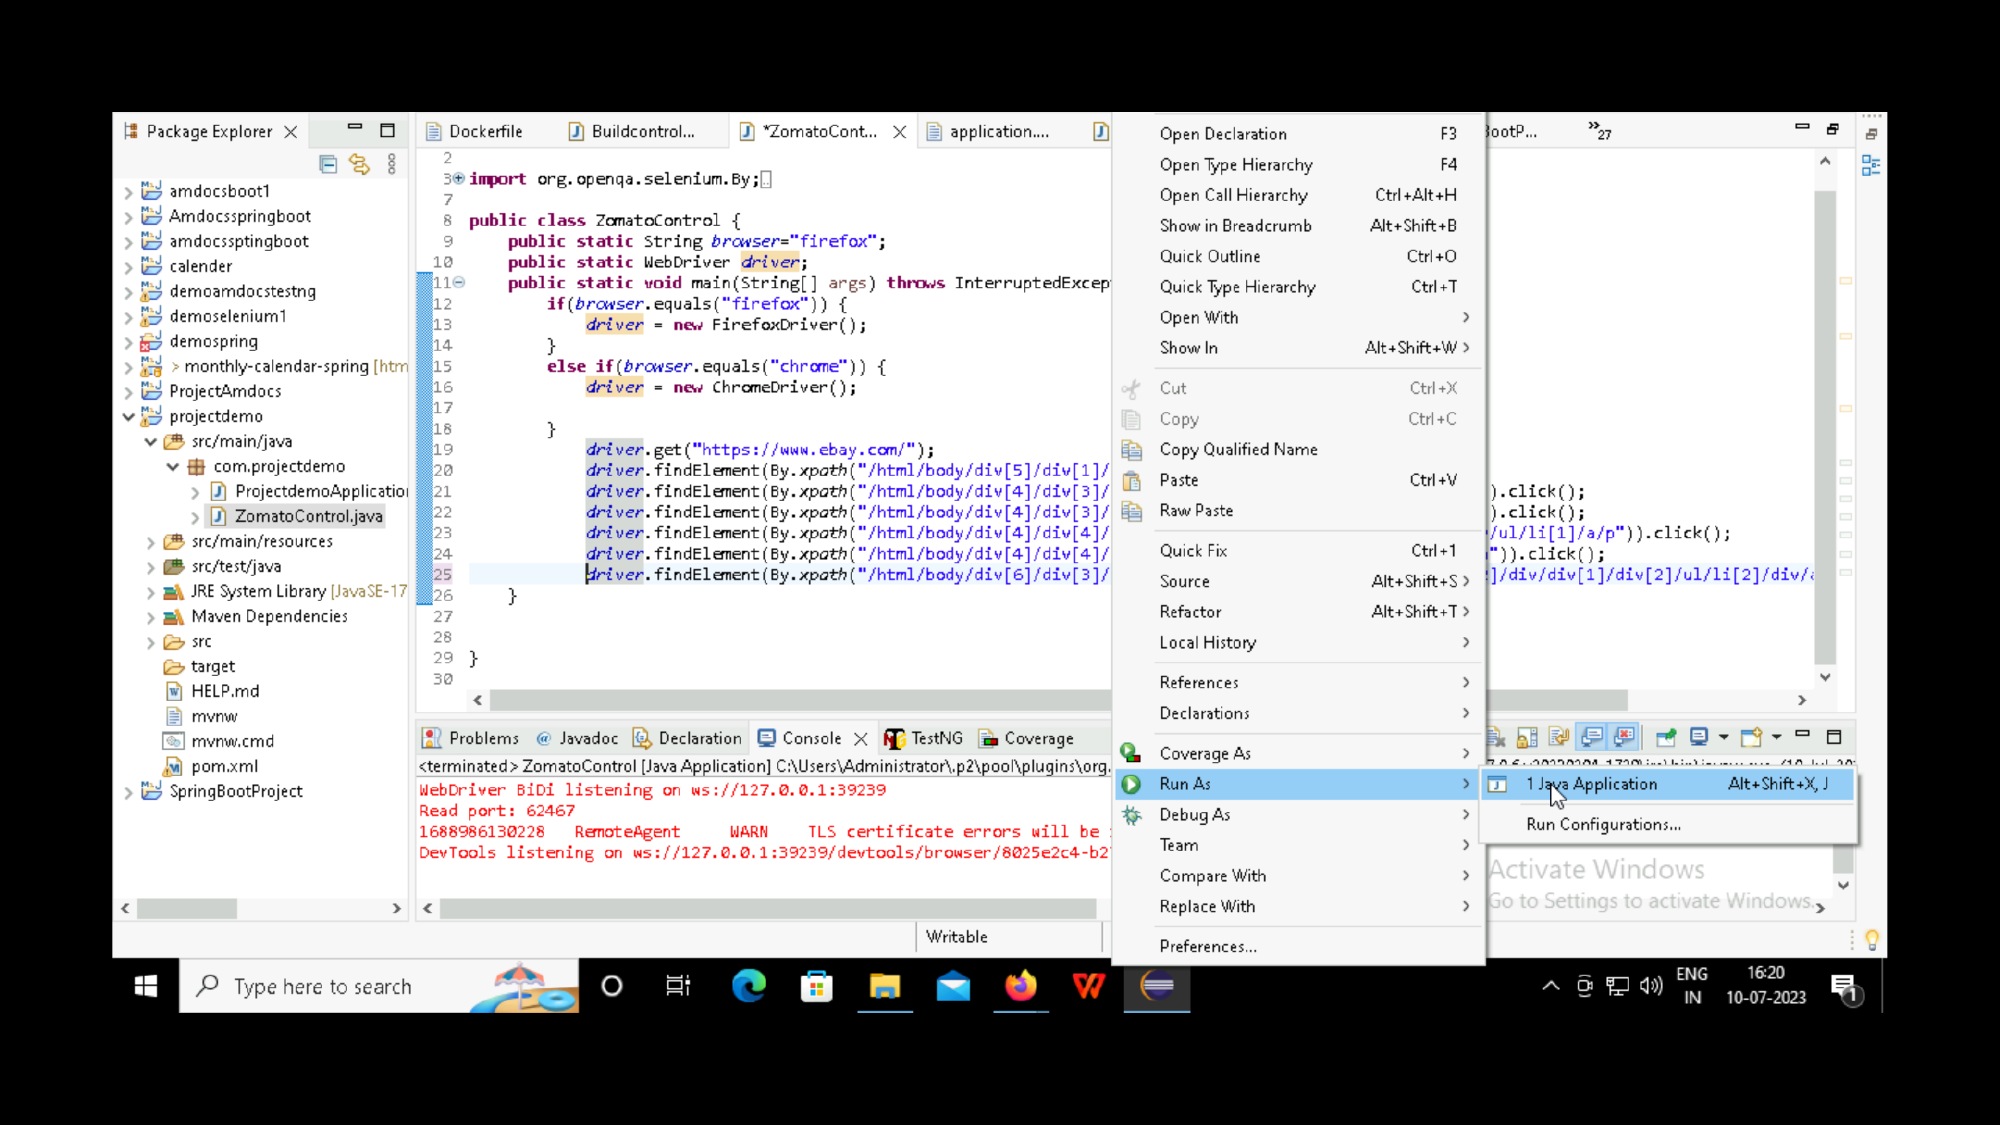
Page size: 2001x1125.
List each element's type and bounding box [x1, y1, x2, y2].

list [112, 112, 1888, 1013]
text_box [0, 0, 2000, 1125]
